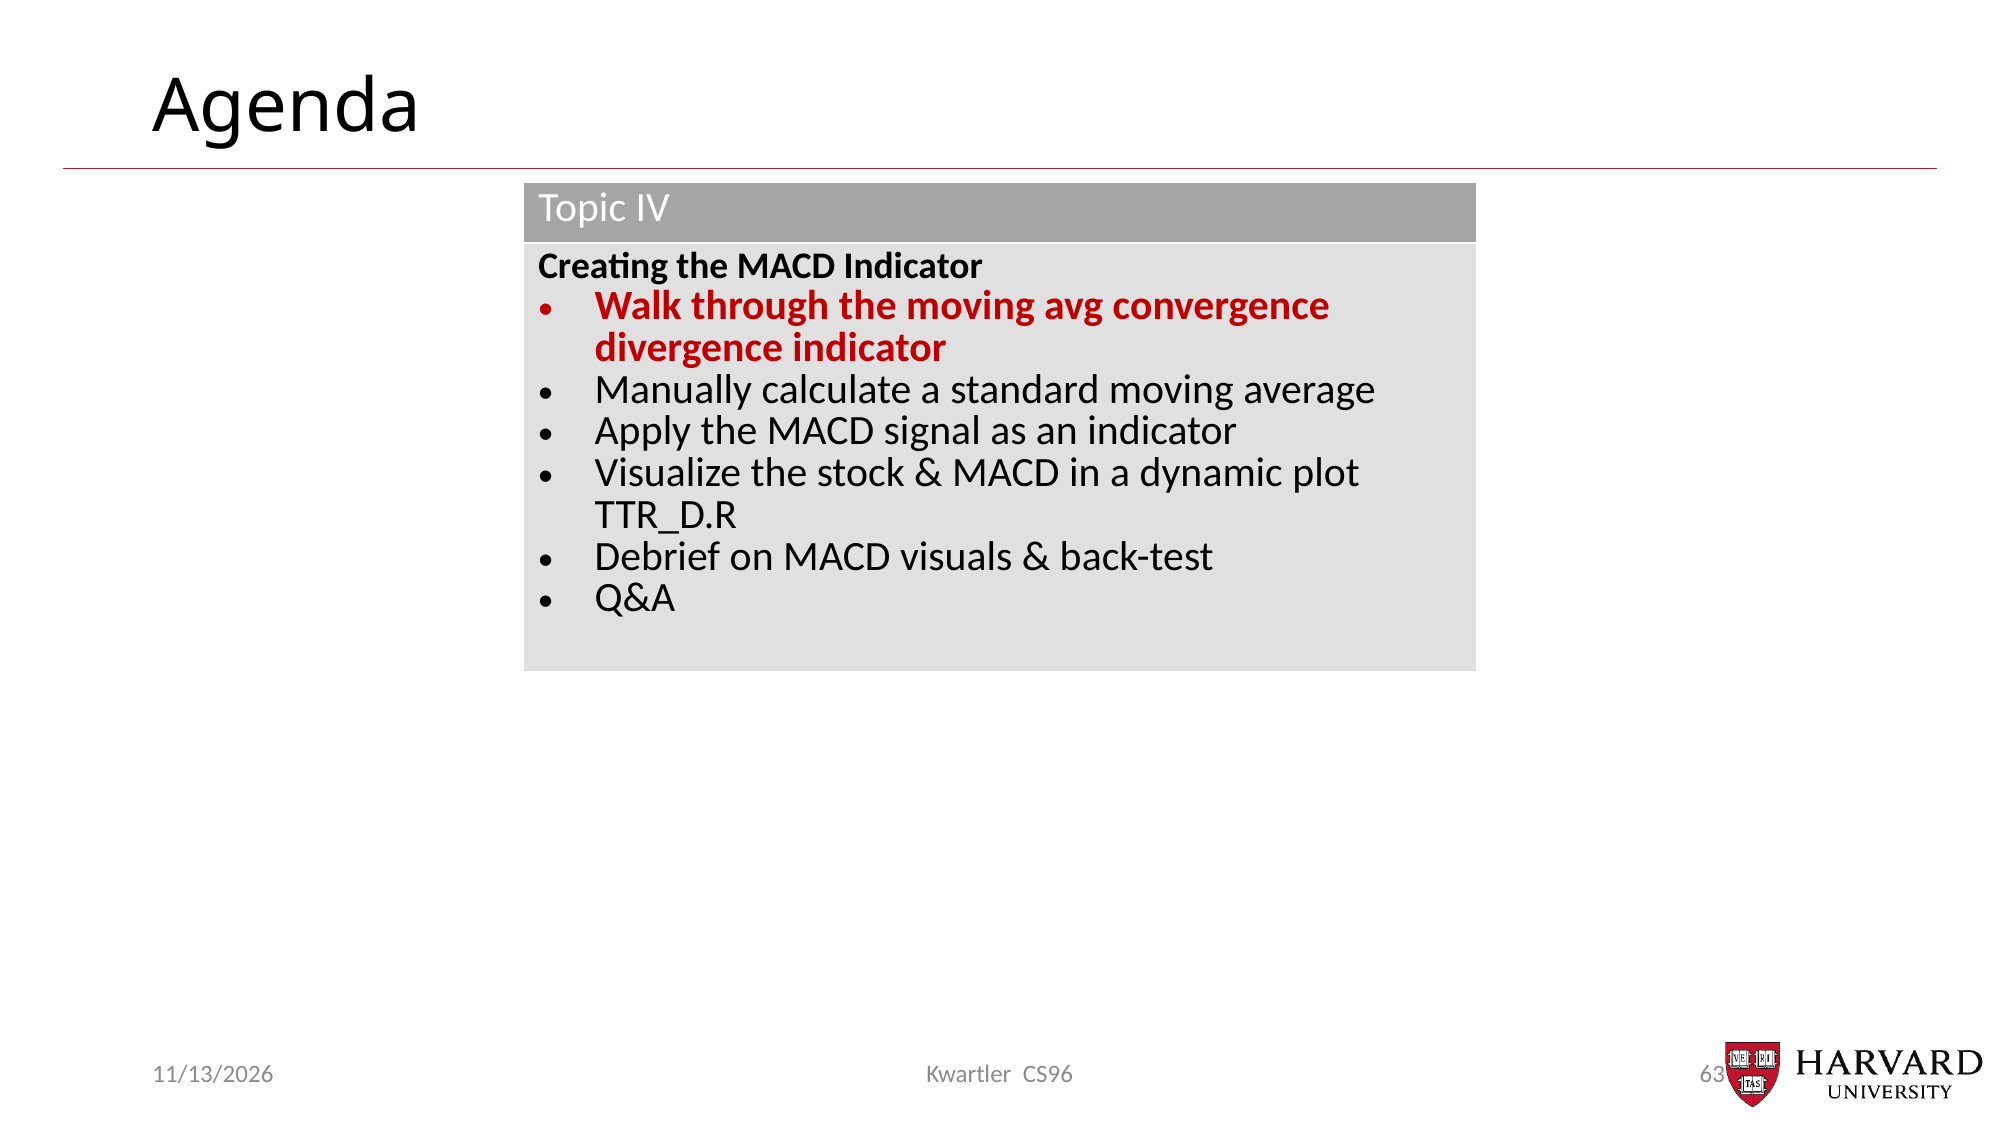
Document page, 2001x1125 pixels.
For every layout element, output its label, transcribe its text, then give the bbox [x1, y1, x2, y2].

picture [1703, 1024, 2001, 1125]
table_header Topic IV [524, 183, 1476, 242]
footer Kwartler CS96 [662, 1042, 1338, 1103]
text_box 63 [1412, 1042, 1741, 1103]
title Agenda [137, 59, 1863, 156]
table_cell Creating the MACD Indicator Walk through the moving avg convergence divergence indicator Manually calculate a standard moving average Apply the MACD signal as an indicator Visualize the stock & MACD in a dynamic plot TTR_D.R Debrief on MACD visuals & back-test Q&A [524, 244, 1476, 671]
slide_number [137, 1042, 588, 1103]
